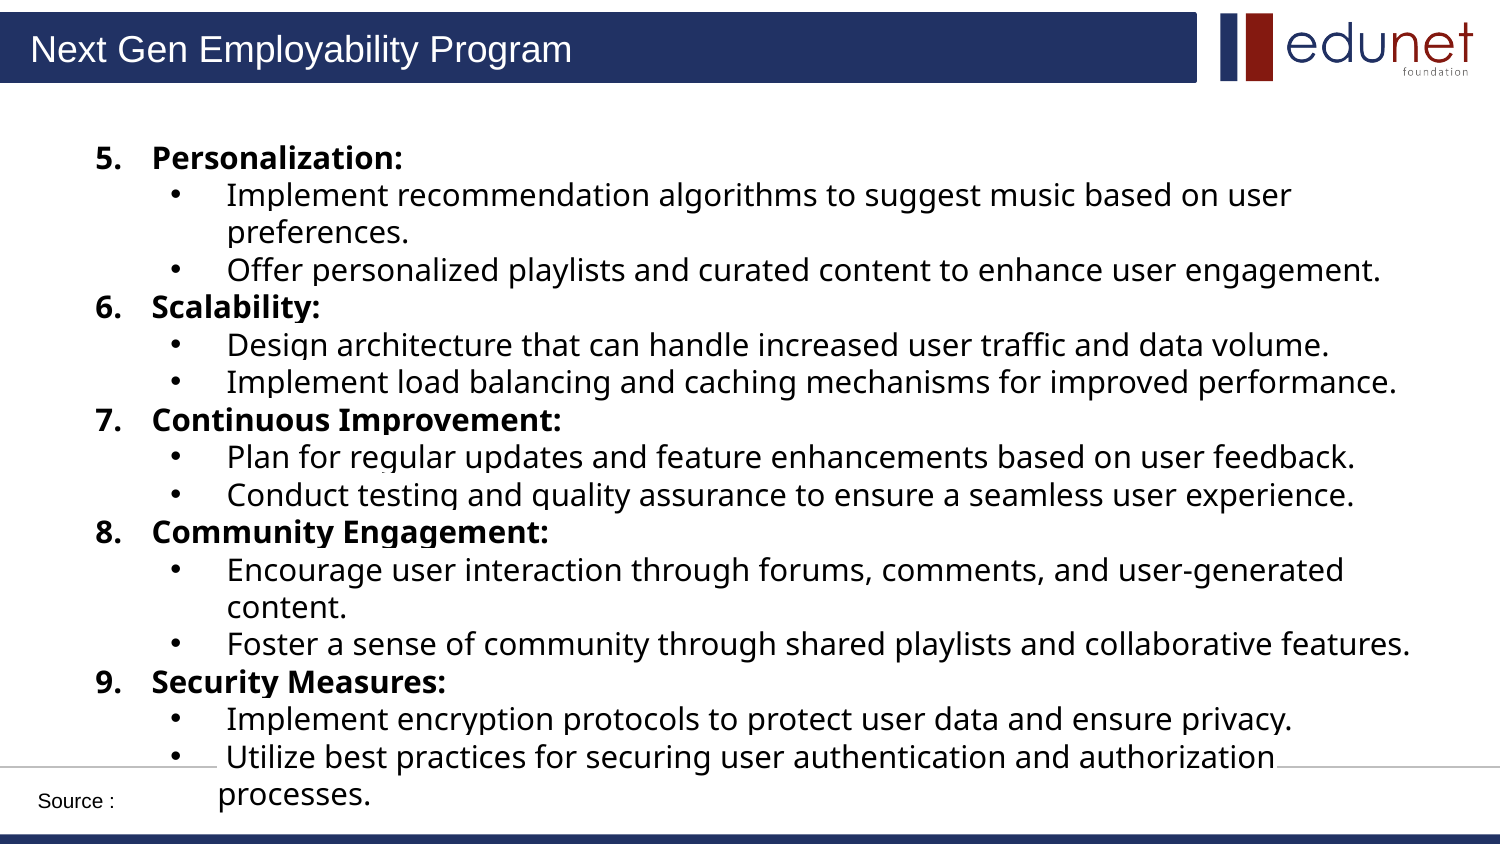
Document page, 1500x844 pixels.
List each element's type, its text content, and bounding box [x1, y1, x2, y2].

picture [1279, 14, 1482, 83]
text_box Personalization: Implement recommendation algorithms to suggest music based on user preferences. Offer personalized playlists and curated content to enhance user engagement. Scalability: Design architecture that can handle increased user traffic and data volume. Implement load balancing and caching mechanisms for improved performance. Continuous Improvement: Plan for regular updates and feature enhancements based on user feedback. Conduct testing and quality assurance to ensure a seamless user experience. Community Engagement: Encourage user interaction through forums, comments, and user-generated content. Foster a sense of community through shared playlists and collaborative features. Security Measures: Implement encryption protocols to protect user data and ensure privacy. Utilize best practices for securing user authentication and authorization processes. [80, 130, 1454, 766]
text_box Personalization: Implement recommendation algorithms to suggest music based on user preferences. Offer personalized playlists and curated content to enhance user engagement. Scalability: Design architecture that can handle increased user traffic and data volume. Implement load balancing and caching mechanisms for improved performance. Continuous Improvement: Plan for regular updates and feature enhancements based on user feedback. Conduct testing and quality assurance to ensure a seamless user experience. Community Engagement: Encourage user interaction through forums, comments, and user-generated content. Foster a sense of community through shared playlists and collaborative features. Security Measures: Implement encryption protocols to protect user data and ensure privacy. Utilize best practices for securing user authentication and authorization processes. [80, 776, 1454, 820]
text_box [74, 123, 1391, 239]
text_box Source : [22, 776, 139, 826]
